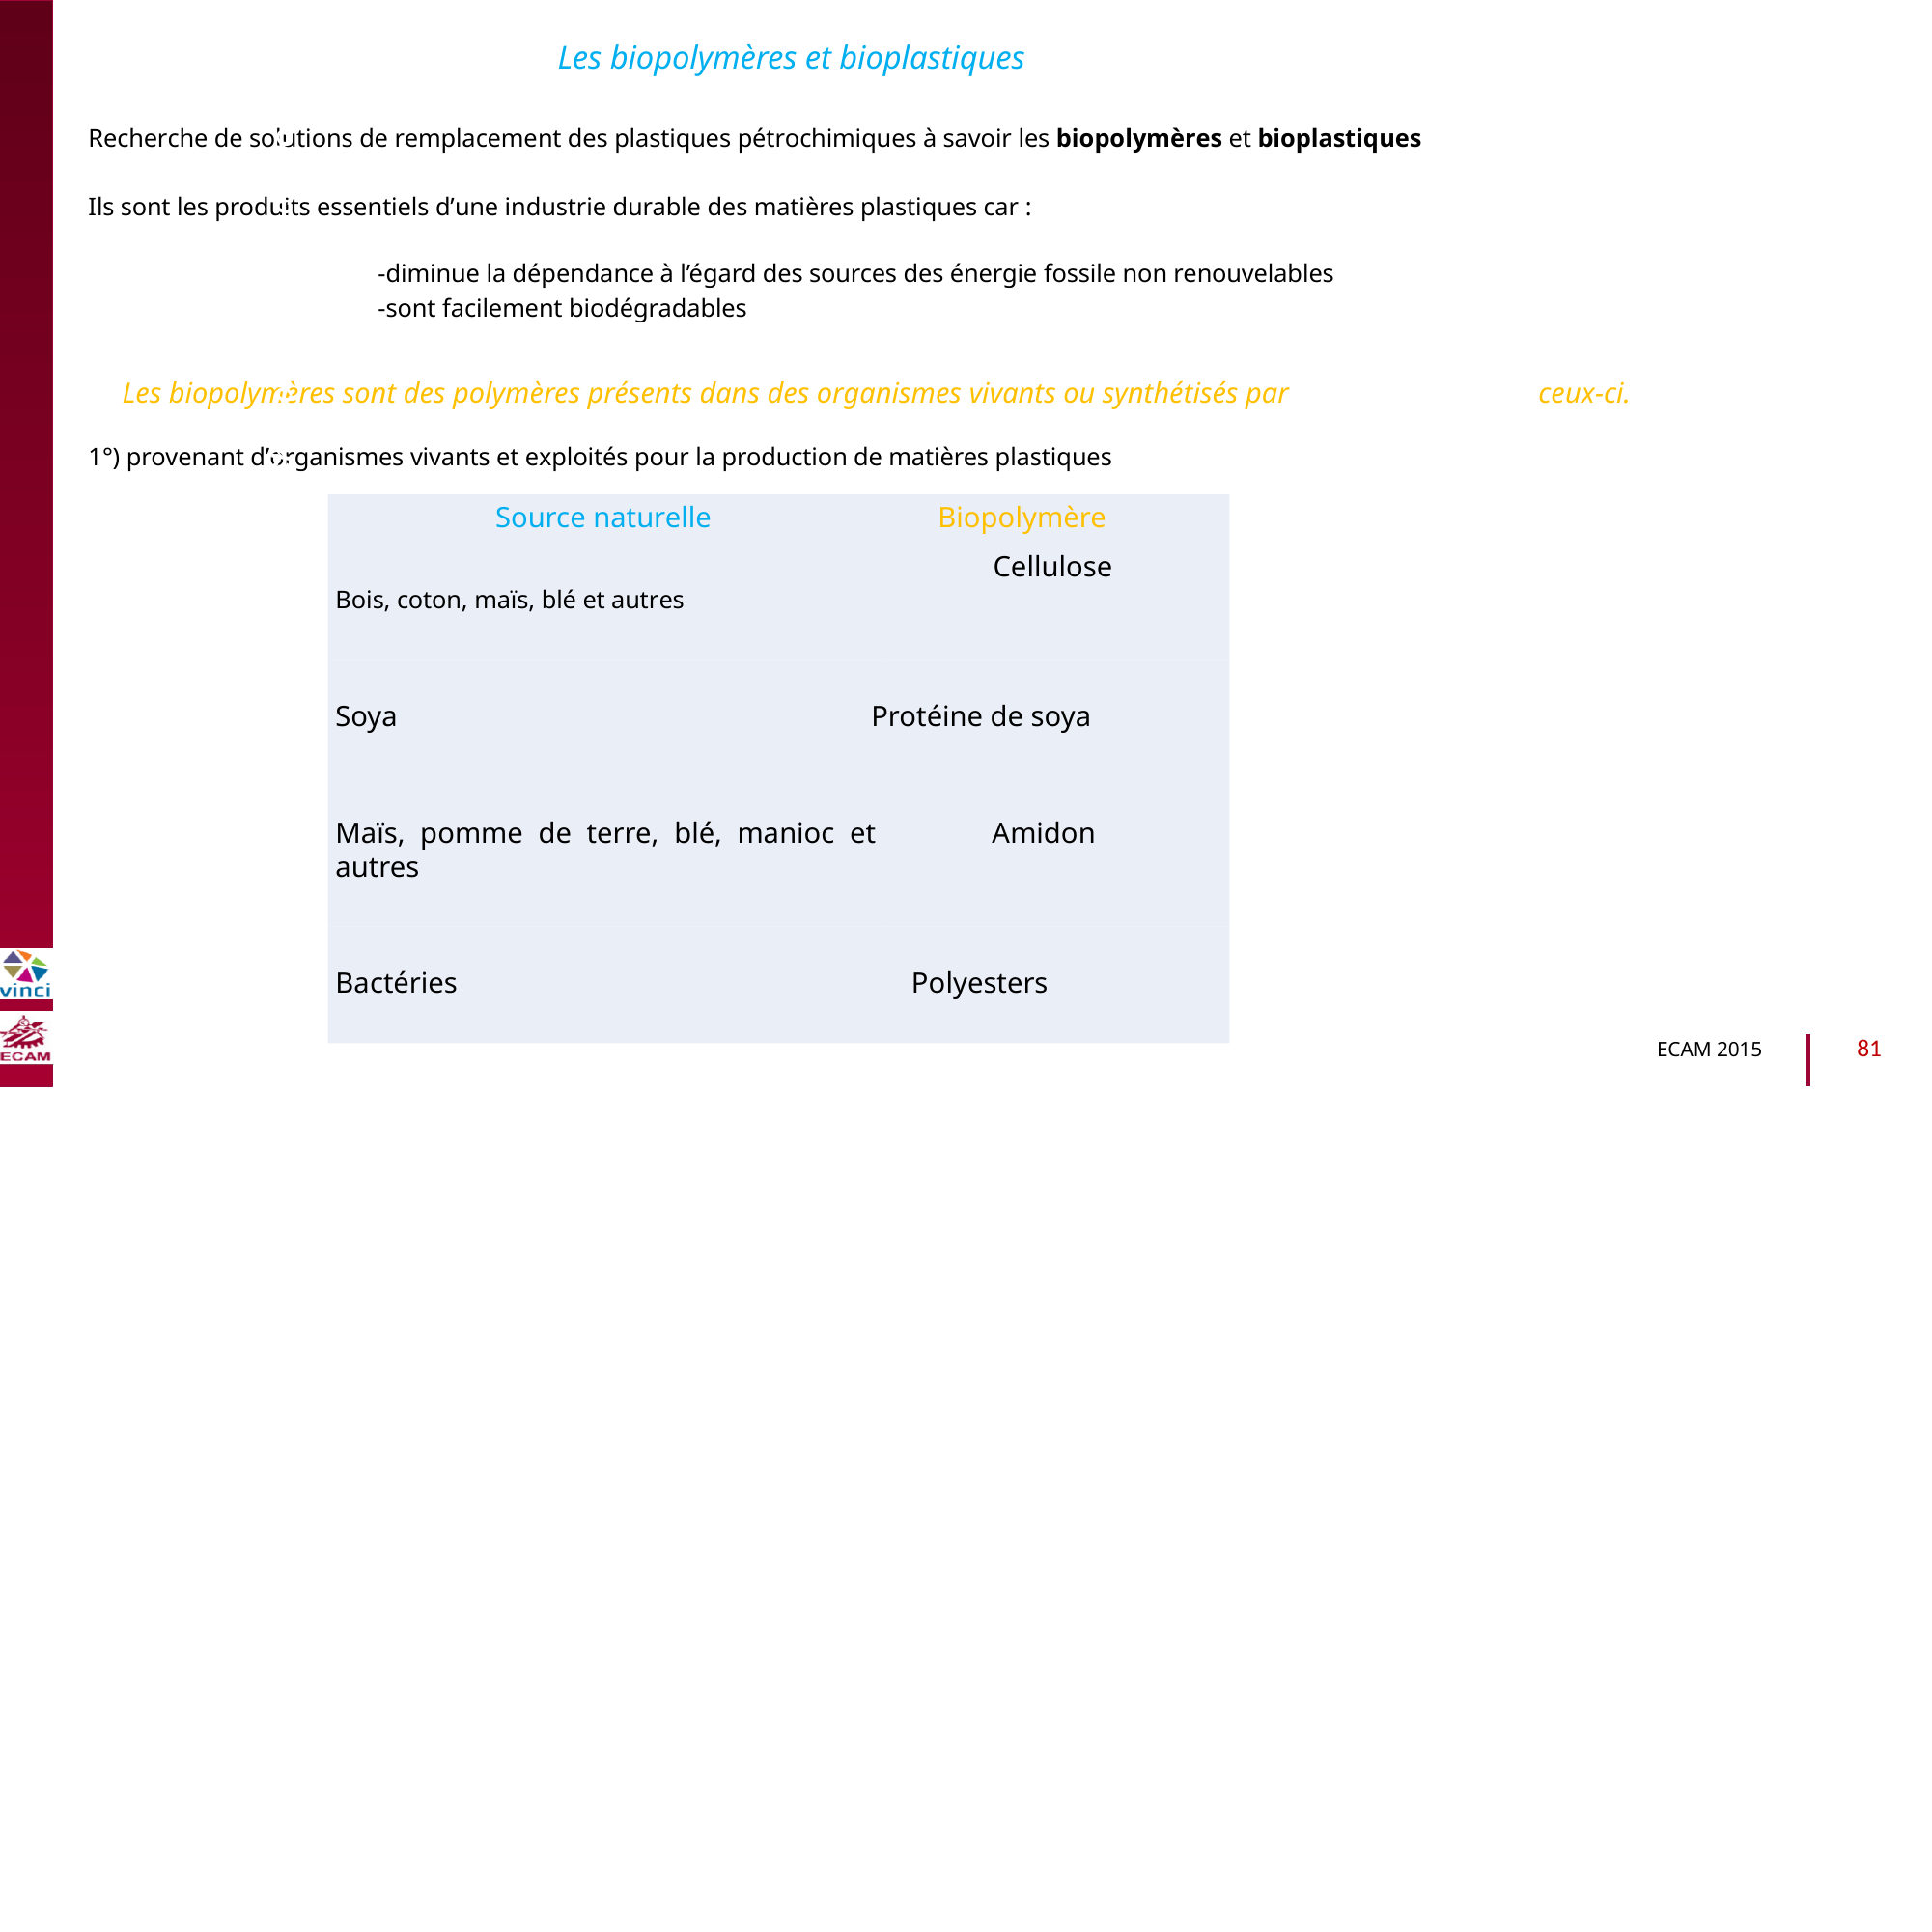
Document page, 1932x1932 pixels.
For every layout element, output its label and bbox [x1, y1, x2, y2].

text_box [0, 0, 55, 1086]
text_box [555, 41, 1132, 81]
text_box [1654, 1037, 1765, 1062]
text_box [376, 259, 1463, 326]
text_box [1536, 377, 1662, 413]
text_box [327, 494, 1230, 1044]
text_box [86, 12, 1587, 577]
text_box [1855, 1034, 1892, 1067]
